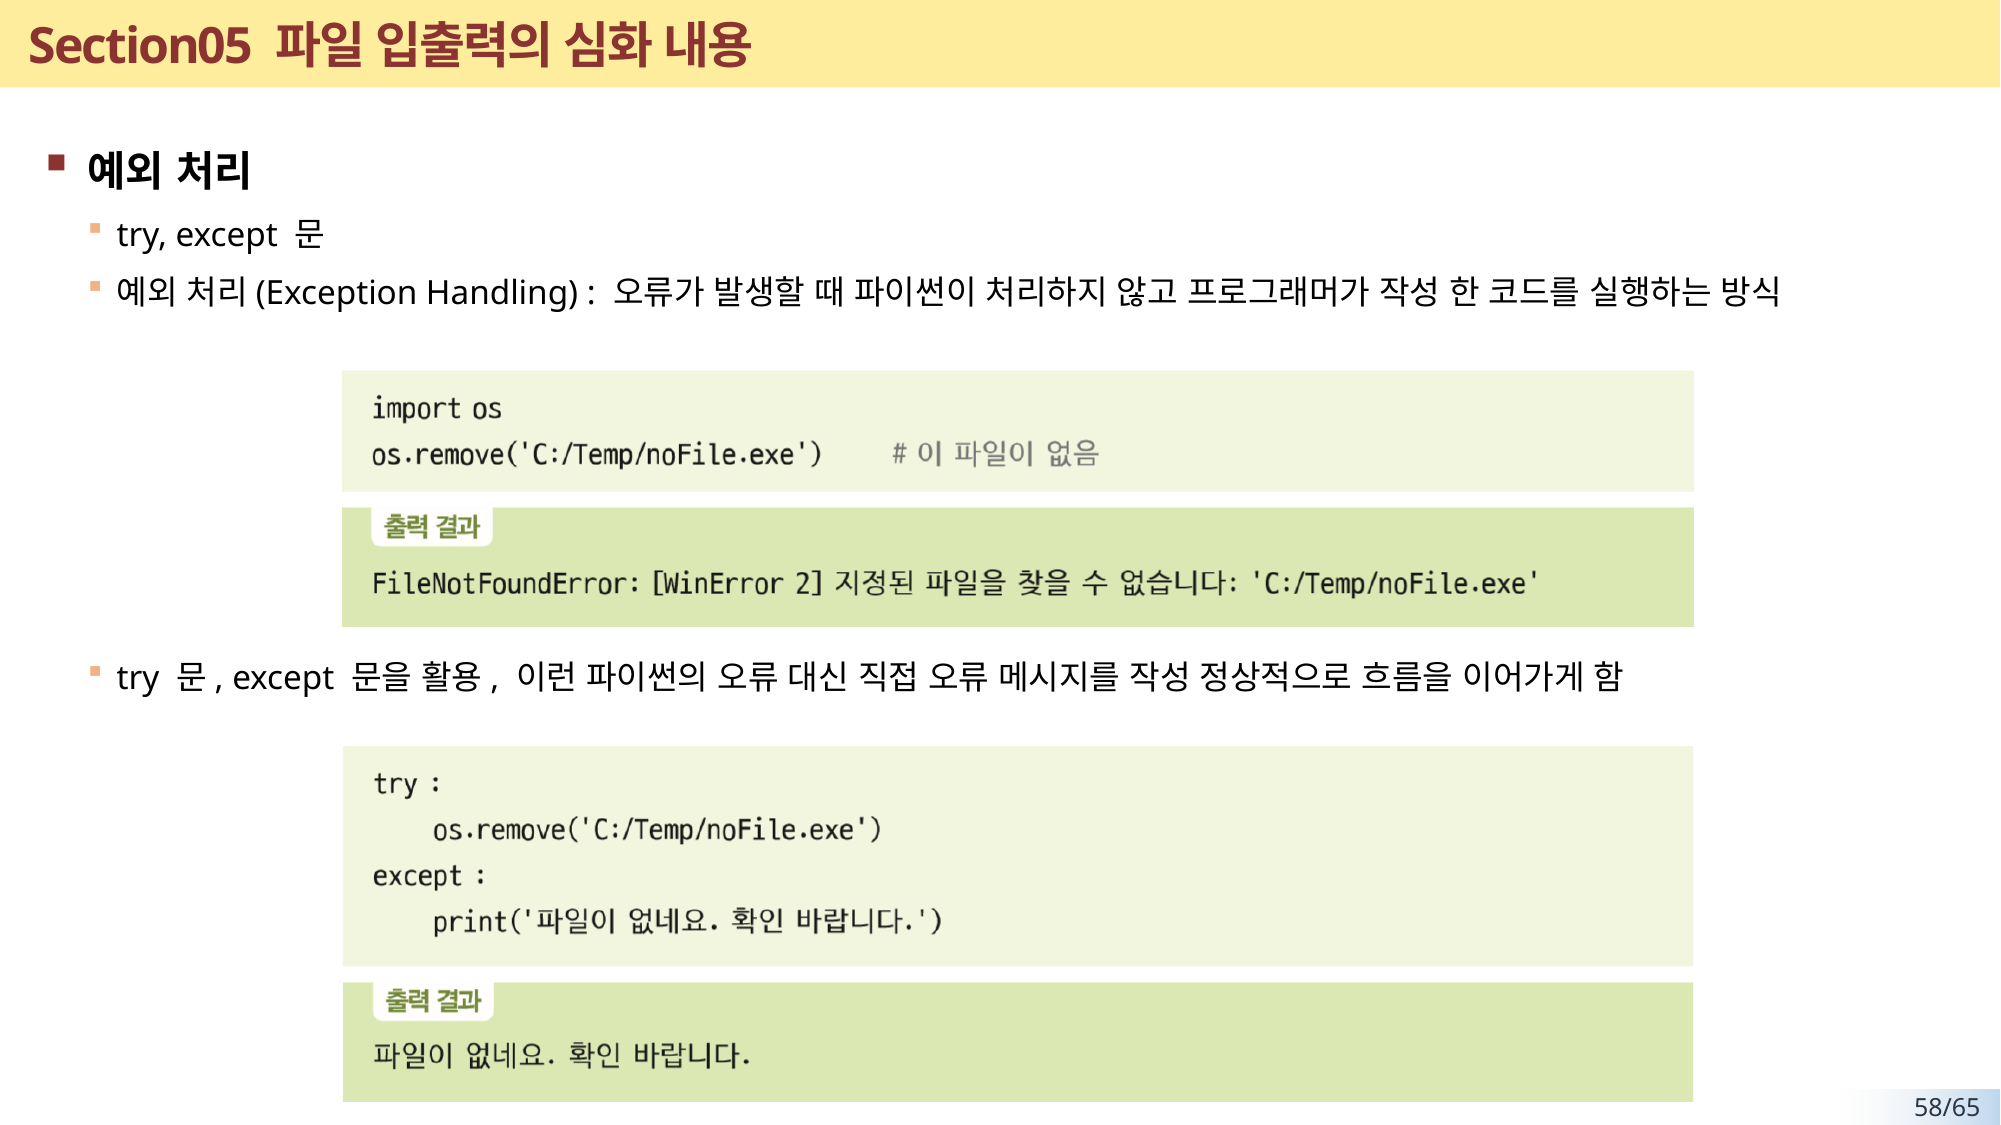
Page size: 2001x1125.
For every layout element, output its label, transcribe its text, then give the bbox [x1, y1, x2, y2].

picture [342, 370, 1694, 627]
picture [342, 746, 1694, 1102]
title Section05 파일 입출력의 심화 내용 [13, 8, 1717, 87]
list 예외 처리 try, except 문 예외 처리(Exception Handling) : 오류가 발생할 때 파이썬이 처리하지 않고 프로그래머가 작성 한 코드를 실행하는 방식 try 문, except 문을 활용, 이런 파이썬의 오류 대신 직접 오류 메시지를 작성 정상적으로 흐름을 이어가게 함 [13, 126, 1975, 1057]
